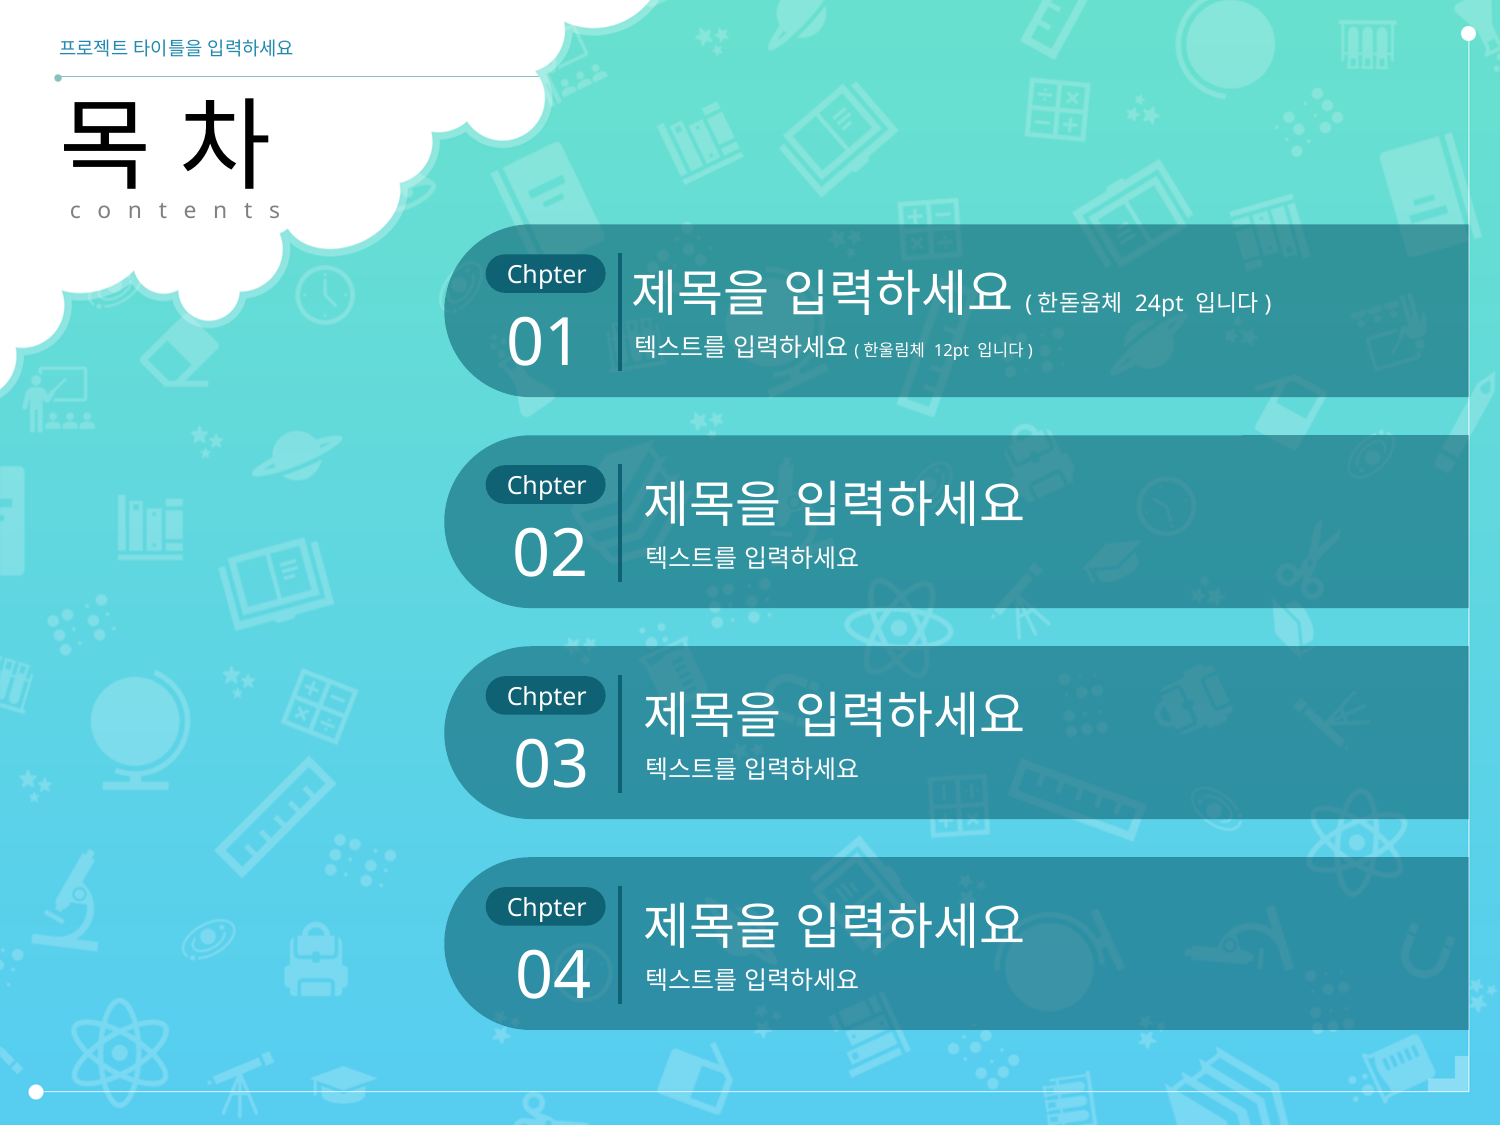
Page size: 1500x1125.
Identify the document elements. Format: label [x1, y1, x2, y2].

text_box [444, 224, 1469, 398]
text_box [444, 646, 1469, 820]
text_box [444, 435, 1469, 609]
picture [0, 0, 1500, 1125]
text_box [444, 857, 1469, 1030]
